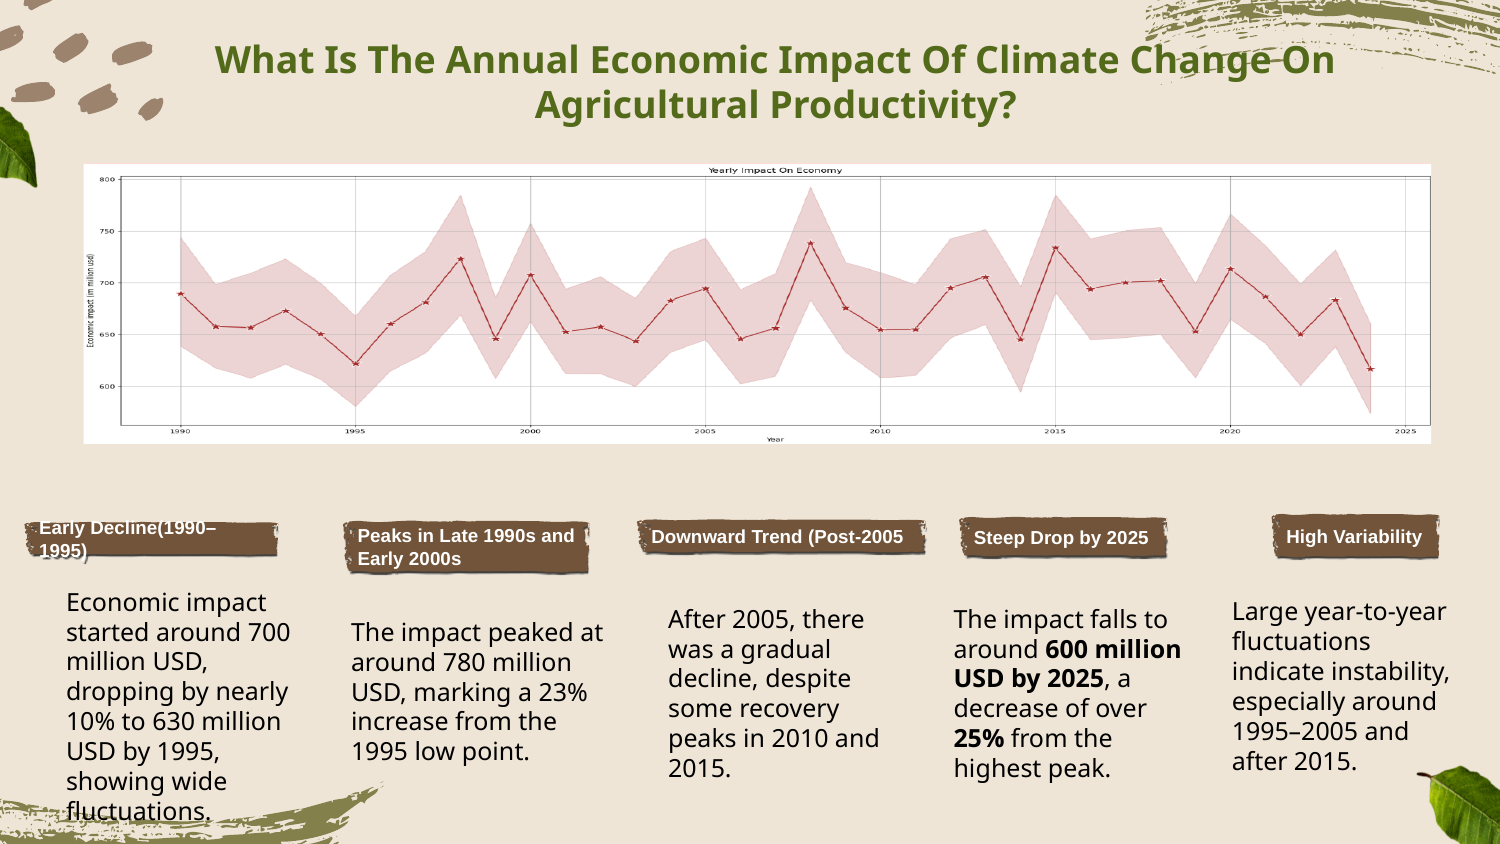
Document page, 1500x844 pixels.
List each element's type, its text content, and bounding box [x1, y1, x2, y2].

text_box After 2005, there was a gradual decline, despite some recovery peaks in 2010 and 2015. [653, 595, 924, 791]
text_box Peaks in Late 1990s and Early 2000s [342, 520, 590, 573]
text_box Economic impact started around 700 million USD, dropping by nearly 10% to 630 million USD by 1995, showing wide fluctuations. [51, 578, 314, 833]
picture [83, 162, 1432, 445]
text_box Steep Drop by 2025 [959, 516, 1168, 557]
text_box Large year-to-year fluctuations indicate instability, especially around 1995–2005 and after 2015. [1217, 588, 1485, 783]
text_box The impact peaked at around 780 million USD, marking a 23% increase from the 1995 low point. [336, 608, 625, 774]
text_box Early Decline(1990–1995) [24, 521, 279, 555]
text_box The impact falls to around 600 million USD by 2025, a decrease of over 25% from the highest peak. [938, 595, 1212, 791]
picture [1397, 750, 1500, 844]
text_box Downward Trend (Post-2005 [636, 519, 927, 553]
picture [0, 106, 61, 195]
text_box High Variability [1271, 513, 1440, 558]
text_box What Is The Annual Economic Impact Of Climate Change On Agricultural Productivity? [93, 28, 1459, 134]
